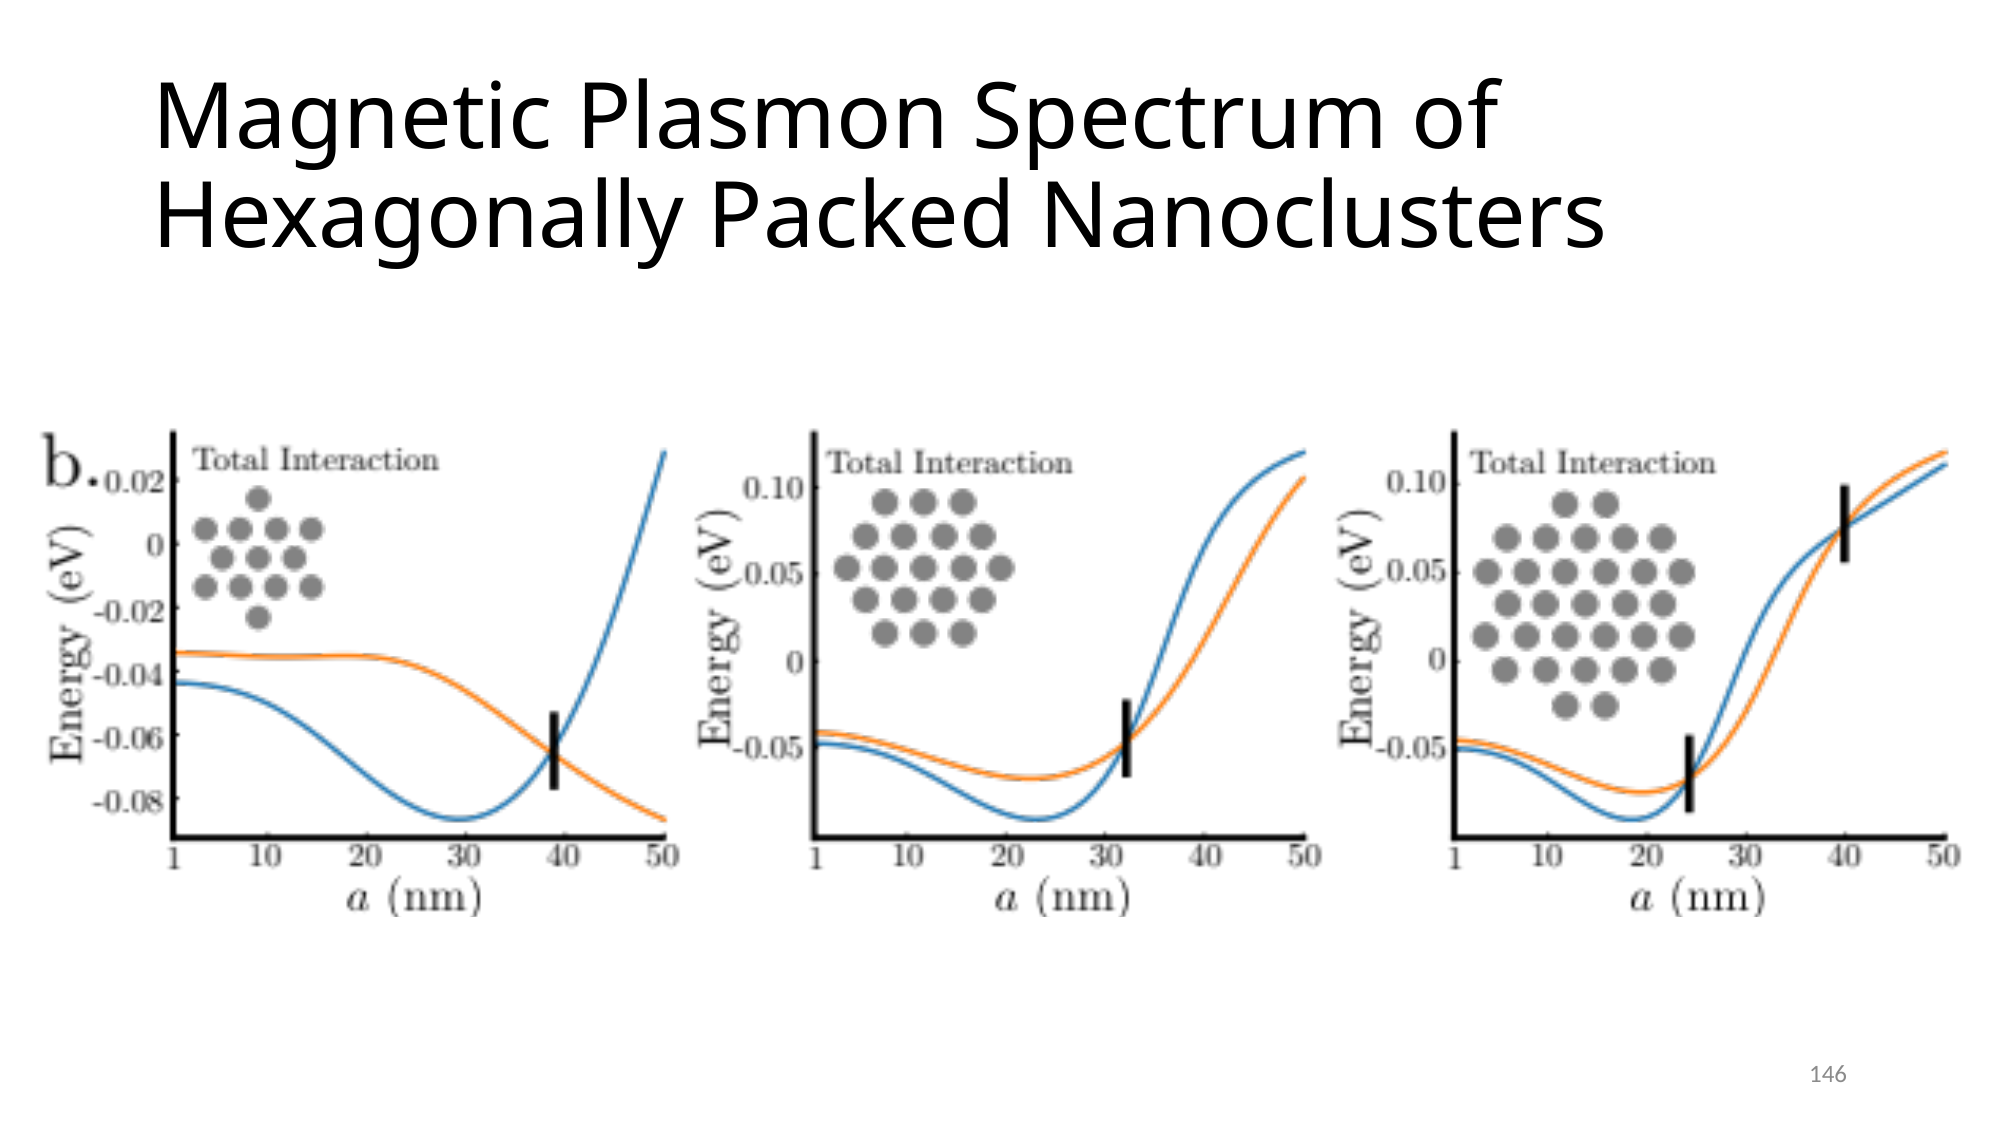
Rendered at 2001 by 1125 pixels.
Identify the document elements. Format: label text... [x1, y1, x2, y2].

title Magnetic Plasmon Spectrum of Hexagonally Packed Nanoclusters [137, 59, 1863, 278]
slide_number 145 [1412, 1042, 1863, 1103]
picture [33, 421, 1963, 917]
